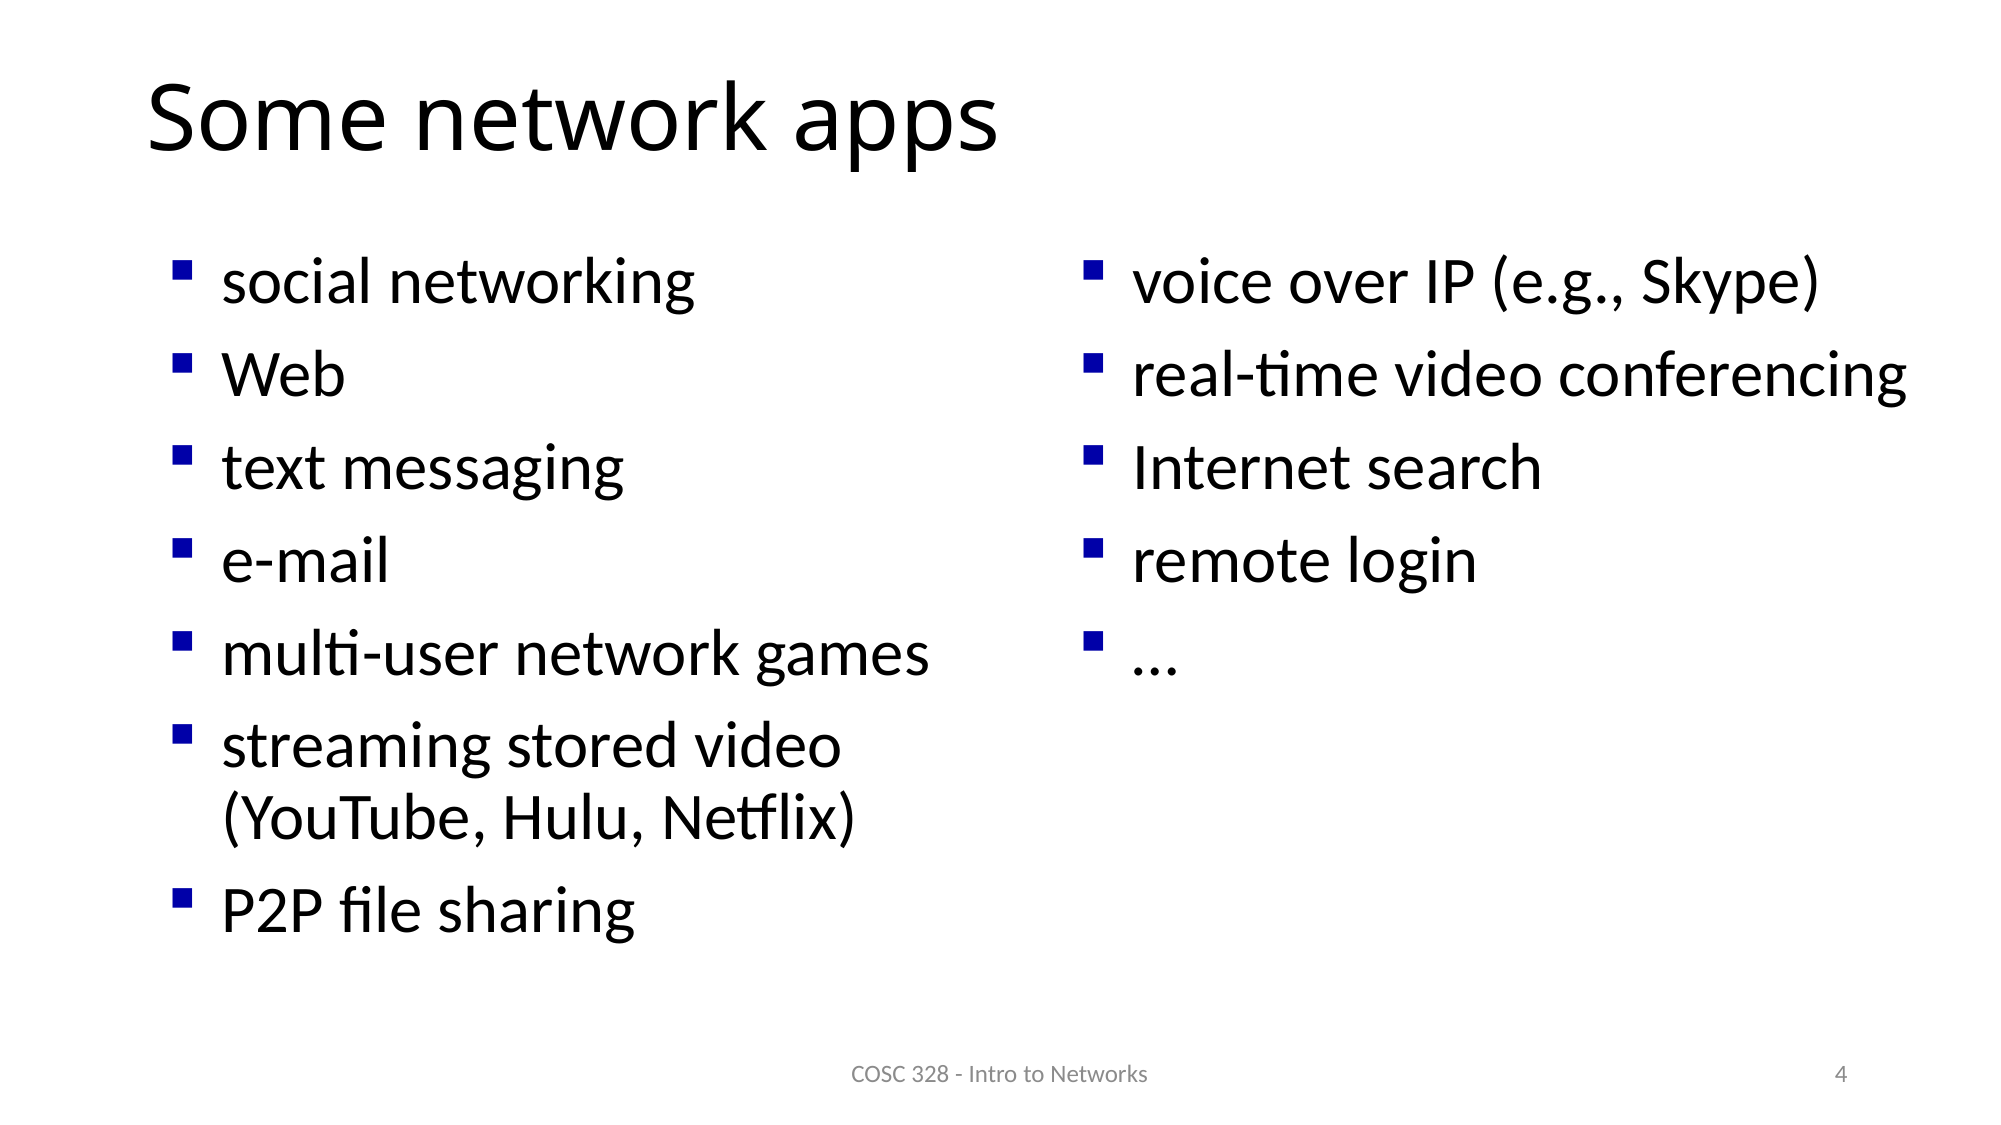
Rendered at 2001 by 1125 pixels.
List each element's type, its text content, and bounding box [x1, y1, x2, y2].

text_box social networking Web text messaging e-mail multi-user network games streaming stored video (YouTube, Hulu, Netflix) P2P file sharing [149, 238, 1021, 953]
text_box voice over IP (e.g., Skype) real-time video conferencing Internet search remote login … [1060, 238, 1932, 953]
title Some network apps [131, 47, 1856, 195]
footer COSC 328 - Intro to Networks [662, 1042, 1338, 1103]
slide_number 4 [1412, 1042, 1863, 1103]
